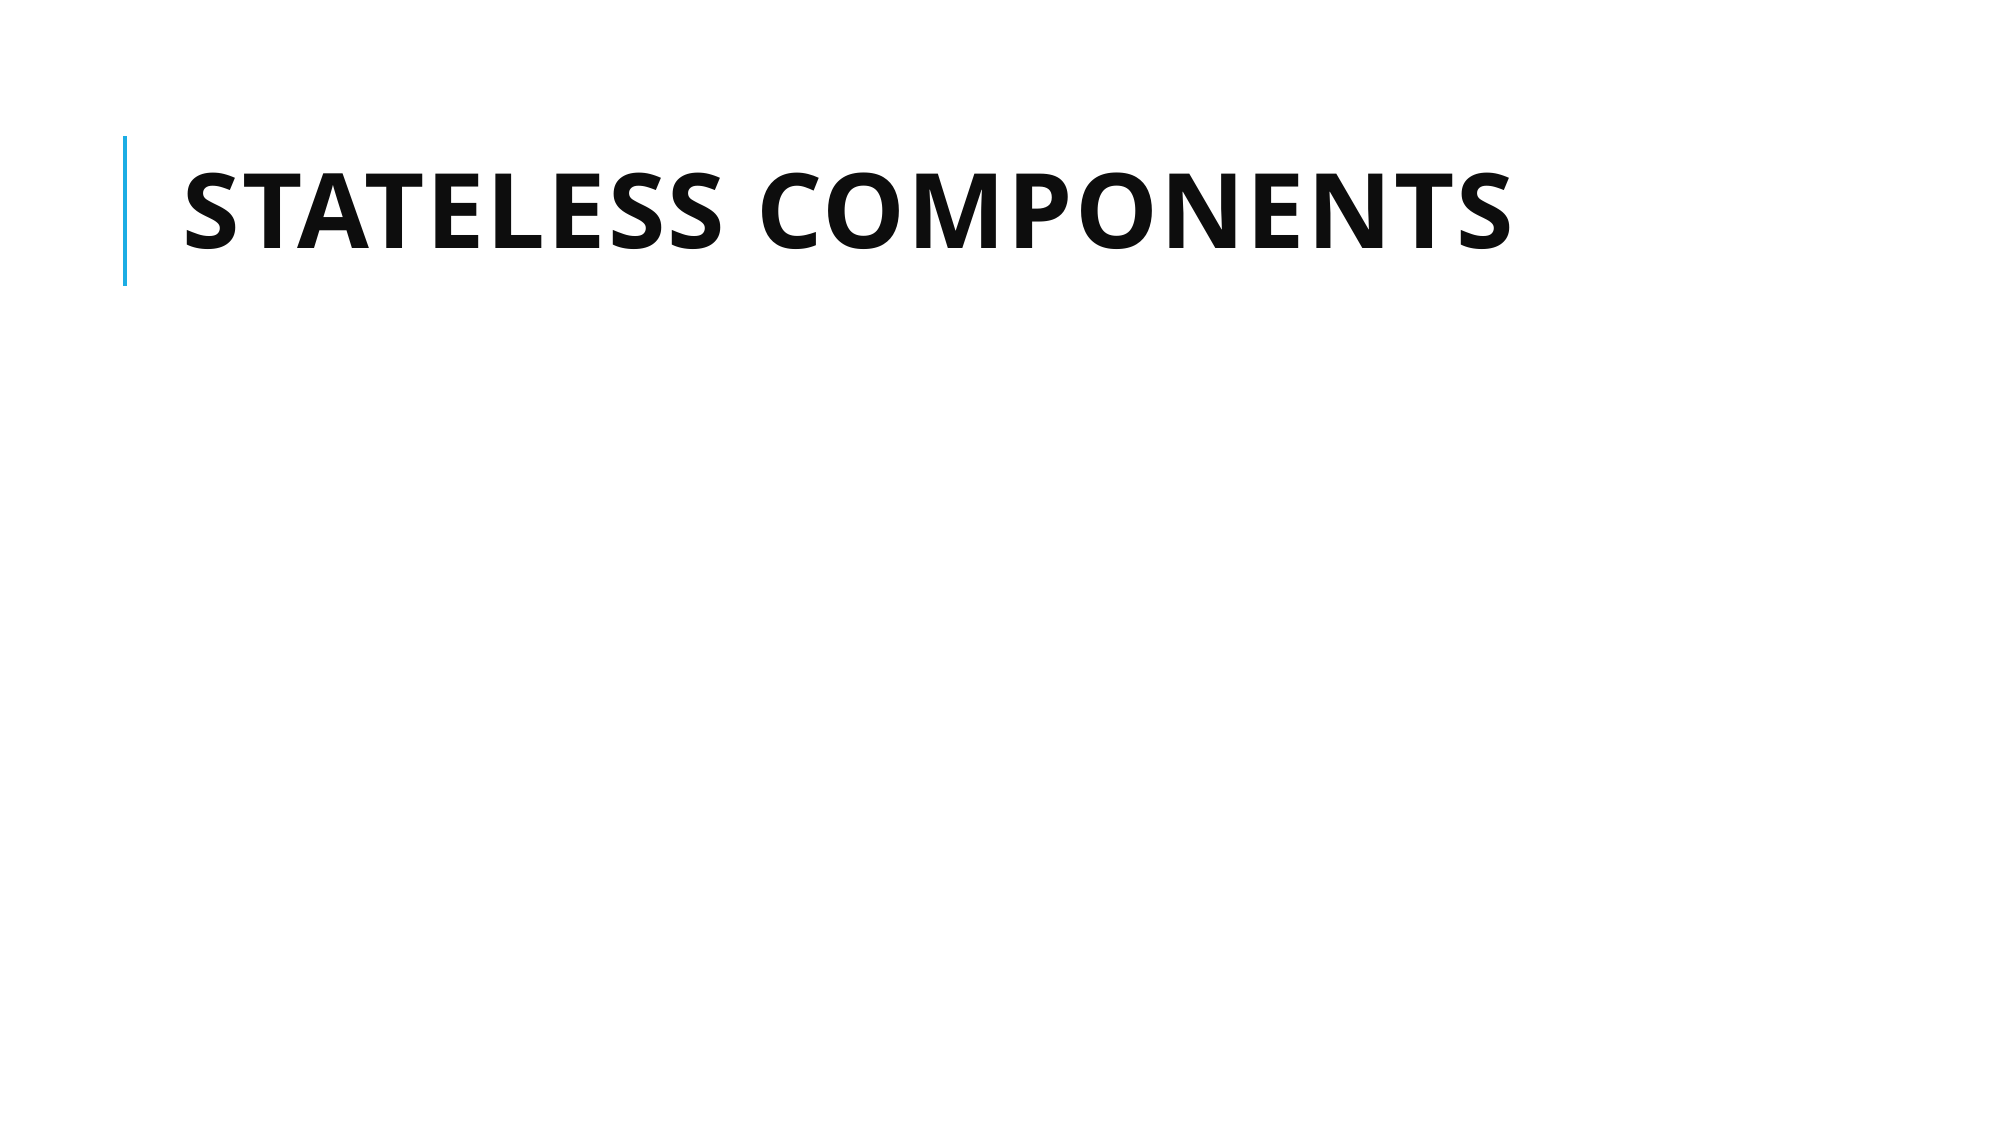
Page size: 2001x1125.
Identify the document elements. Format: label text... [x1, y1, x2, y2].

title Stateless Components [168, 96, 1763, 342]
